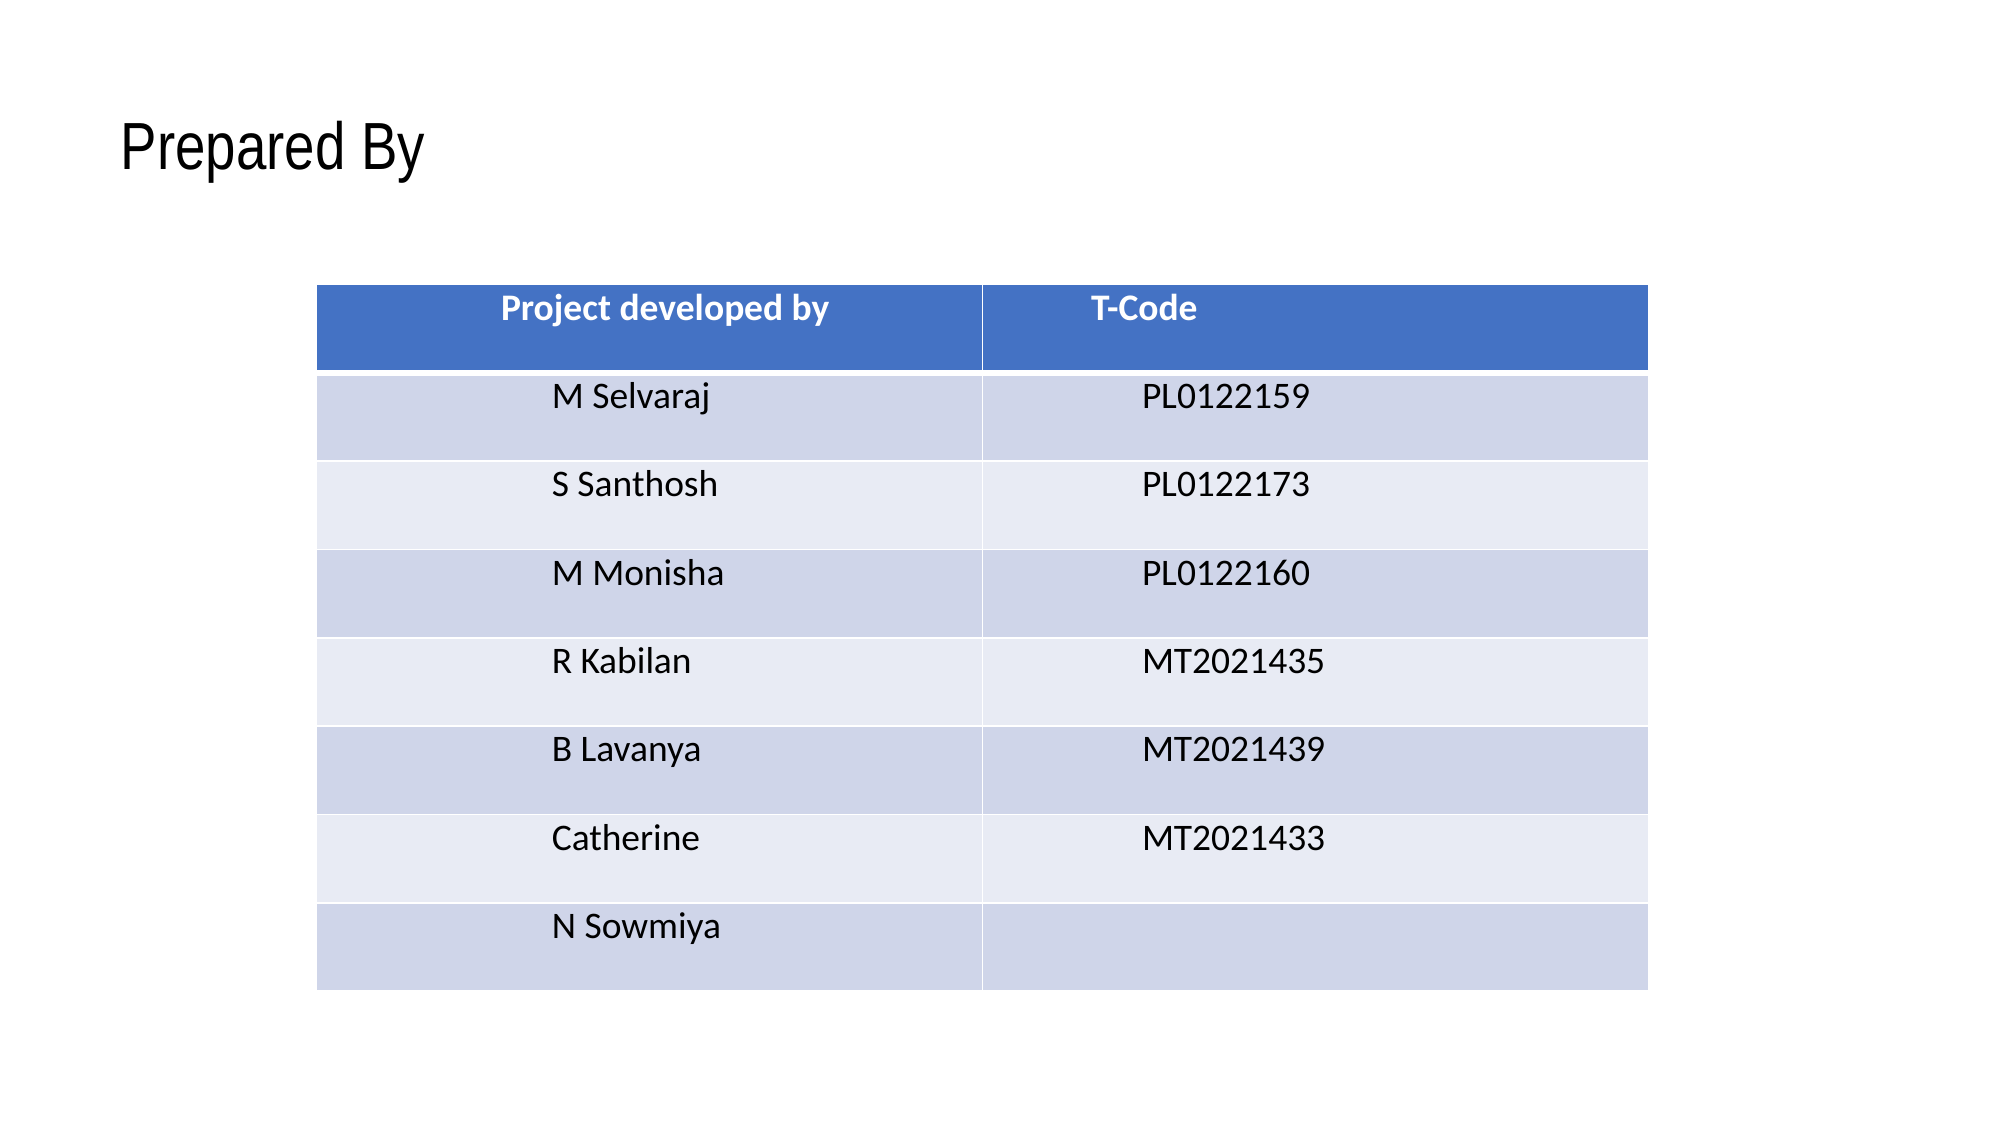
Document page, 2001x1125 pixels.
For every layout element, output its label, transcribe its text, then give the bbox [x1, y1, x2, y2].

table_cell MT2021433 [983, 815, 1648, 902]
table_cell S Santhosh [317, 462, 982, 549]
table_cell PL0122173 [983, 462, 1648, 549]
table_cell MT2021435 [983, 639, 1648, 725]
table_cell R Kabilan [317, 639, 982, 725]
table_cell M Monisha [317, 550, 982, 637]
table_cell M Selvaraj [317, 376, 982, 460]
table_cell Catherine [317, 815, 982, 902]
table_header Project developed by [317, 285, 982, 370]
table_cell PL0122159 [983, 376, 1648, 460]
table_cell N Sowmiya [317, 904, 982, 990]
table_cell B Lavanya [317, 727, 982, 814]
table_cell MT2021439 [983, 727, 1648, 814]
table_header T-Code [983, 285, 1648, 370]
table_cell PL0122160 [983, 550, 1648, 637]
table_cell [983, 904, 1648, 990]
title Prepared By [84, 17, 1809, 1048]
